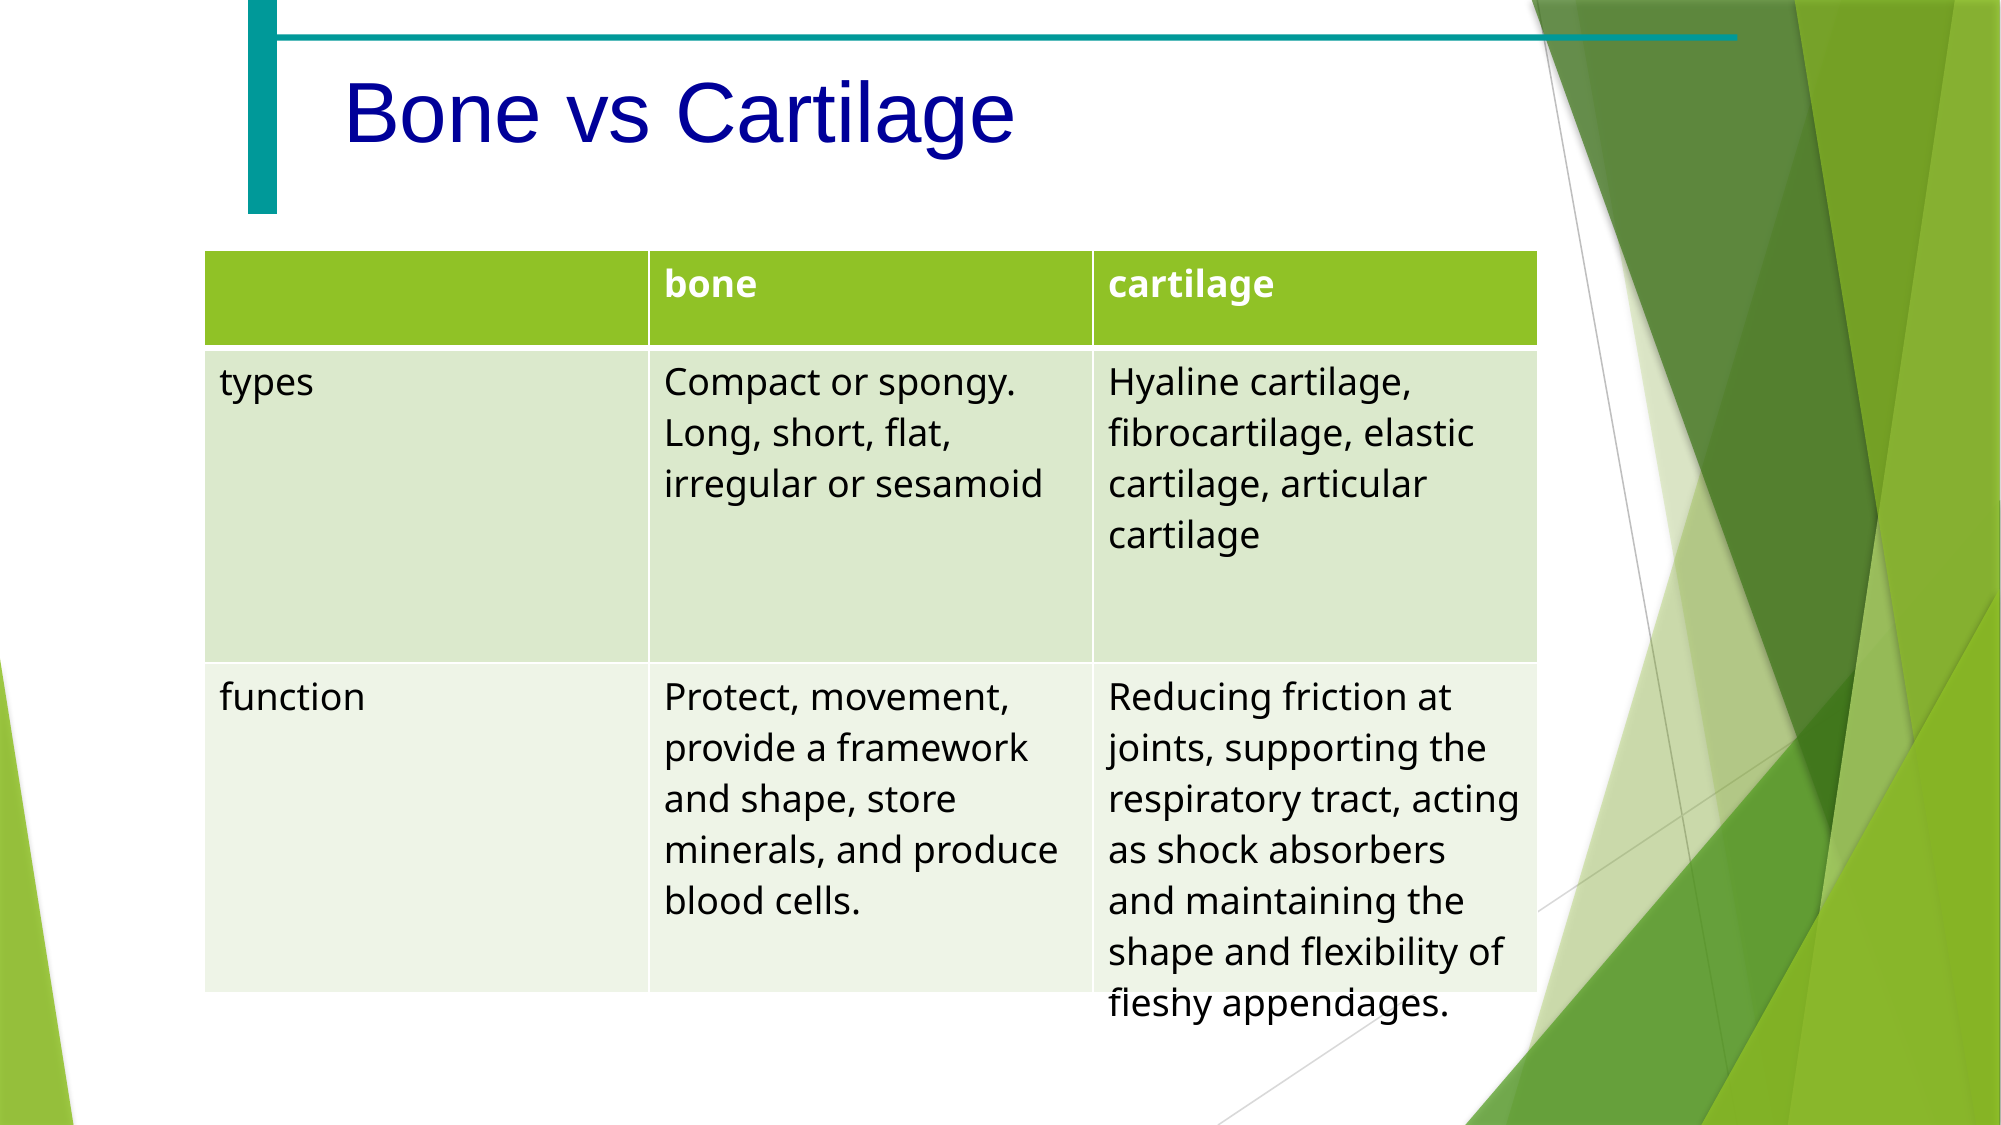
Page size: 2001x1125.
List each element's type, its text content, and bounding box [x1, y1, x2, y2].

text_box Bone vs Cartilage [328, 50, 1688, 168]
table_header [205, 251, 648, 345]
table_cell Protect, movement, provide a framework and shape, store minerals, and produce blood cells. [650, 664, 1092, 992]
table_cell Hyaline cartilage, fibrocartilage, elastic cartilage, articular cartilage [1094, 351, 1537, 662]
table_cell Reducing friction at joints, supporting the respiratory tract, acting as shock absorbers and maintaining the shape and flexibility of fleshy appendages. [1094, 664, 1537, 992]
table_cell Compact or spongy. Long, short, flat, irregular or sesamoid [650, 351, 1092, 662]
table_header bone [650, 251, 1092, 345]
text_box [249, 0, 275, 213]
table_header cartilage [1094, 251, 1537, 345]
text_box [1538, 314, 1713, 431]
table_cell function [205, 664, 648, 992]
table_cell types [205, 351, 648, 662]
